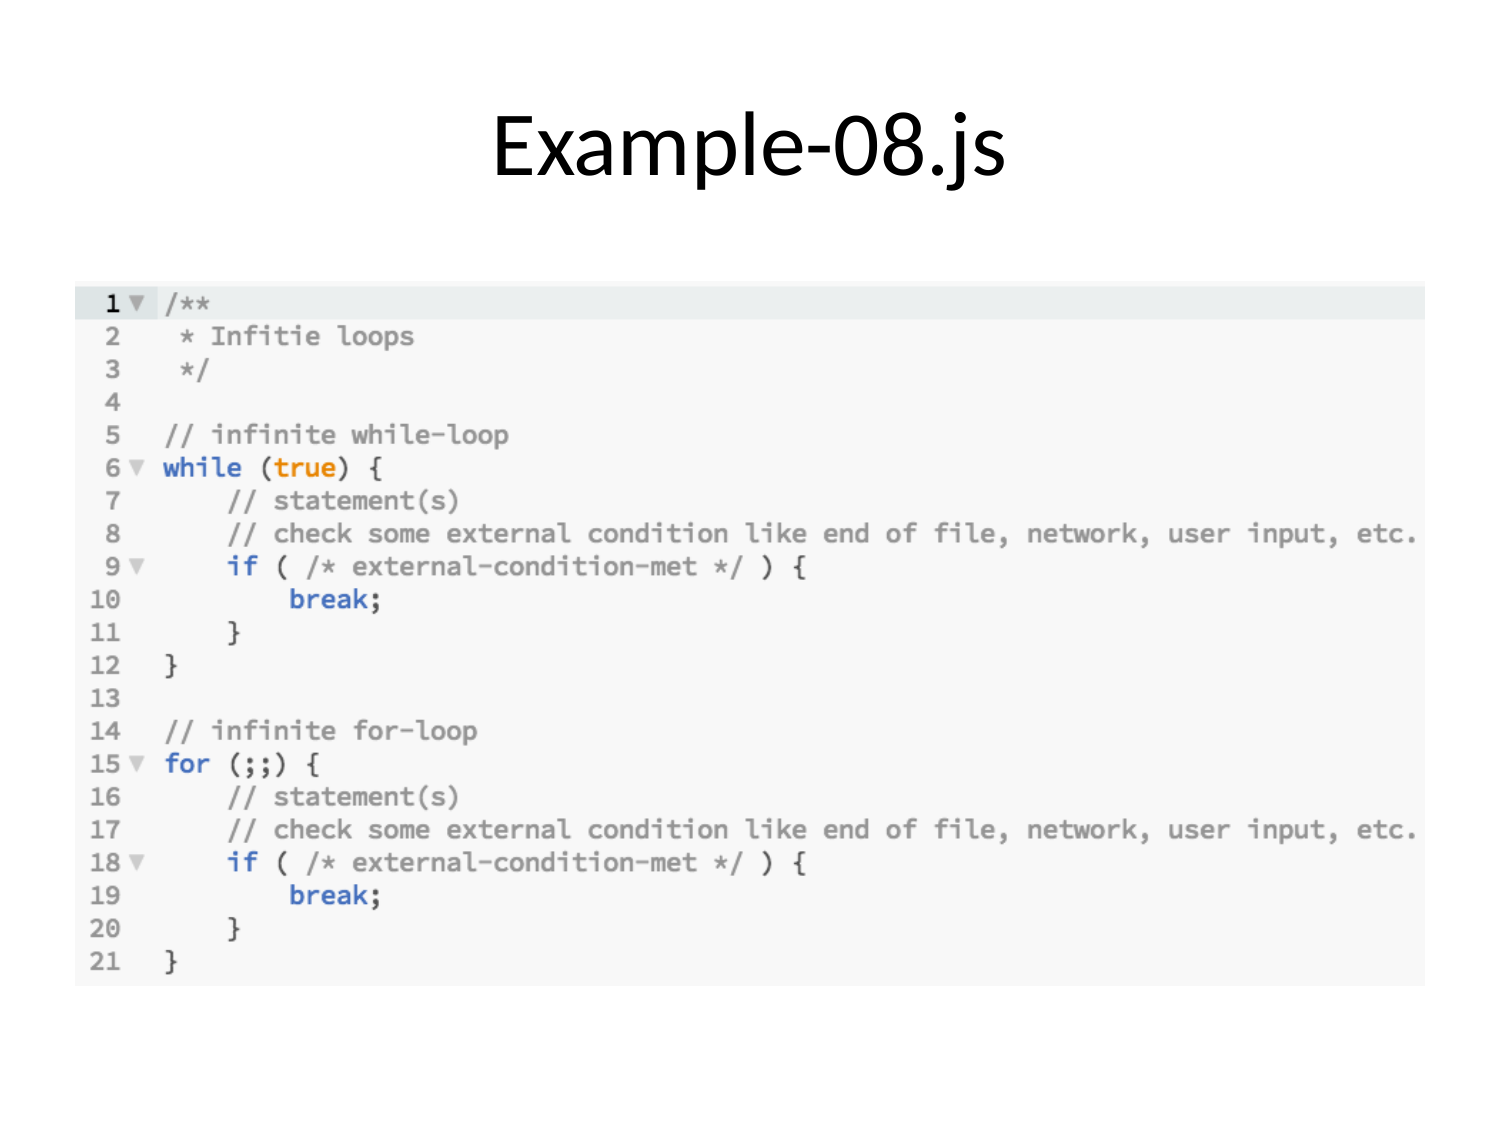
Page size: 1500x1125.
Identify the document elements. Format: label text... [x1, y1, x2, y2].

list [74, 262, 1426, 1006]
title Example-08.js [75, 45, 1425, 233]
